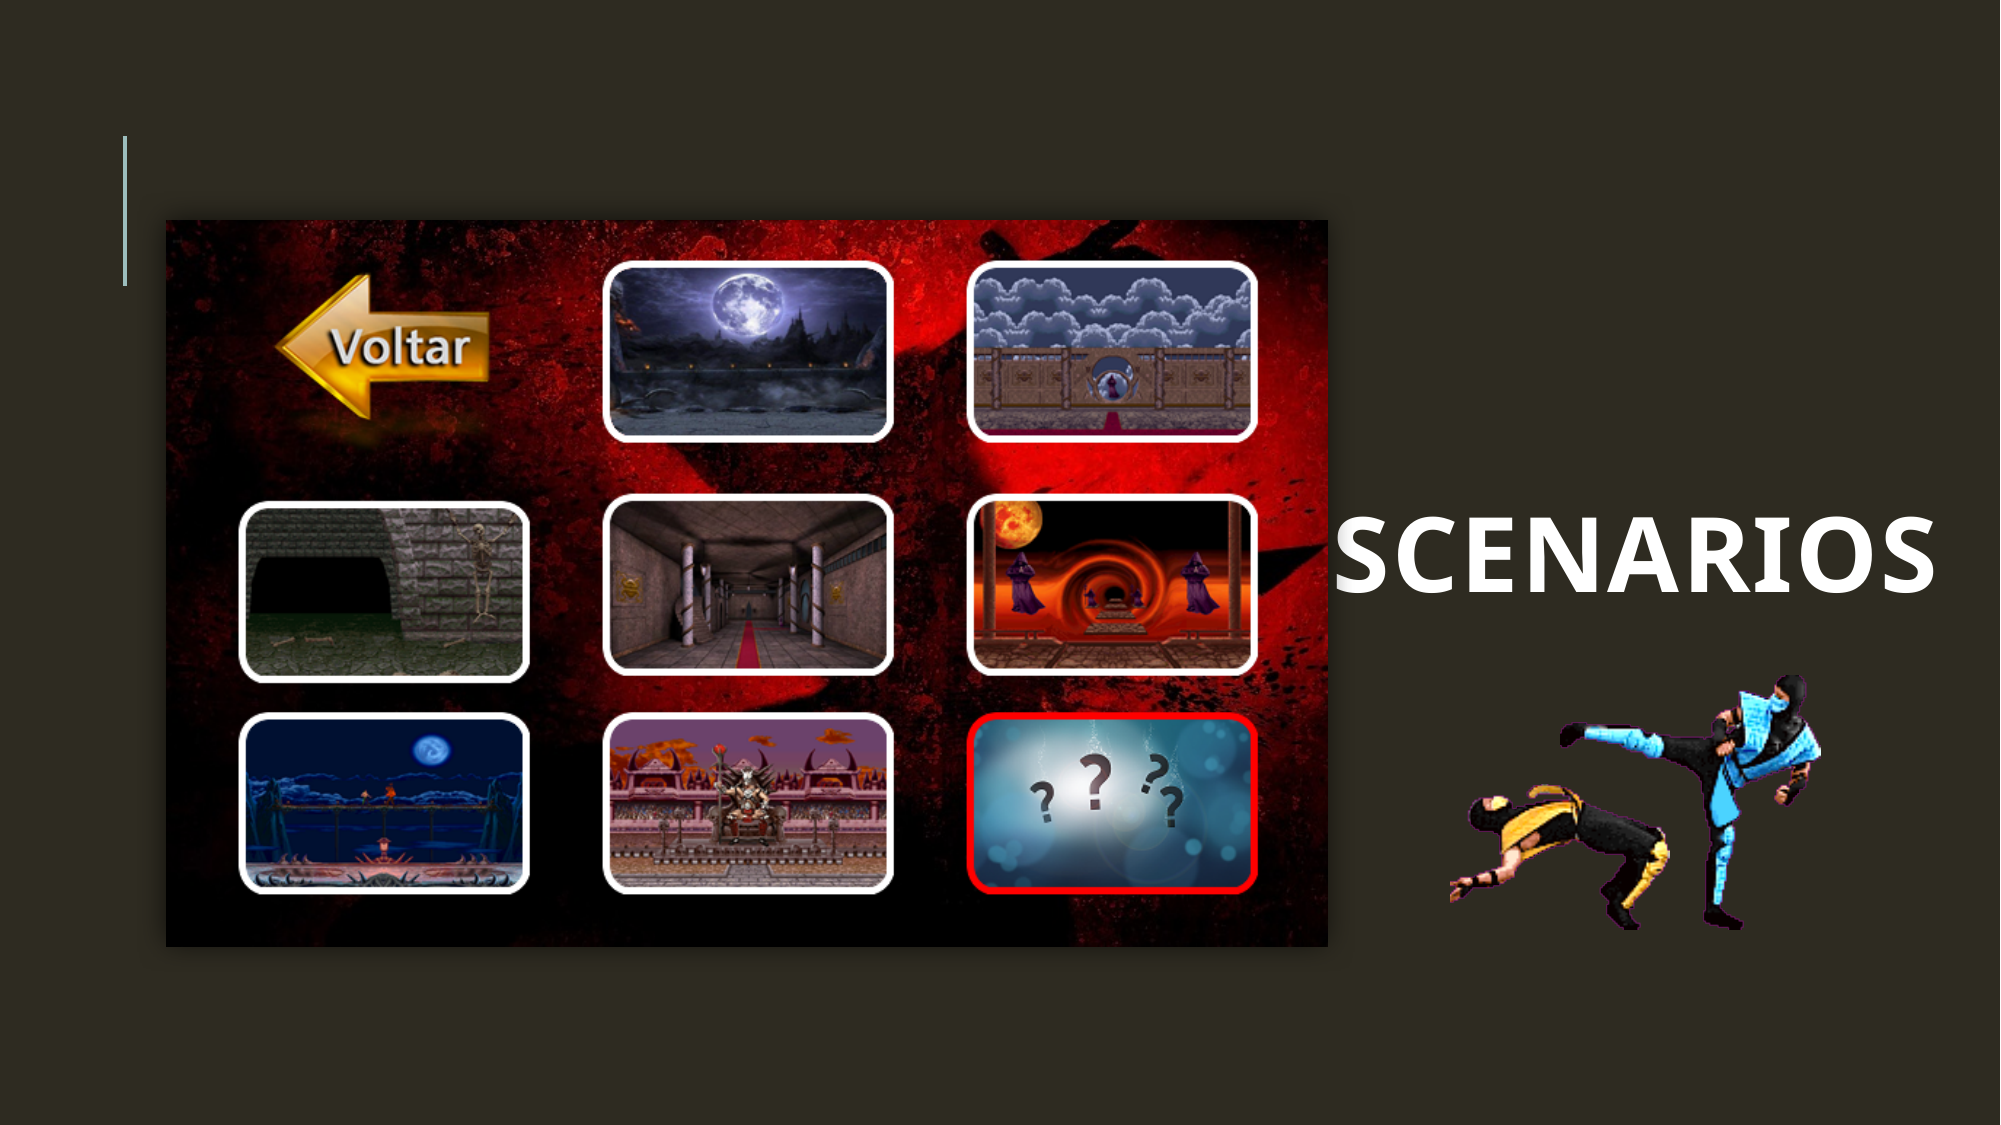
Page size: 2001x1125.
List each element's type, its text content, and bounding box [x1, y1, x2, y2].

title Scenarios [1307, 105, 1964, 1020]
picture [166, 220, 1328, 947]
picture [1450, 675, 1822, 931]
